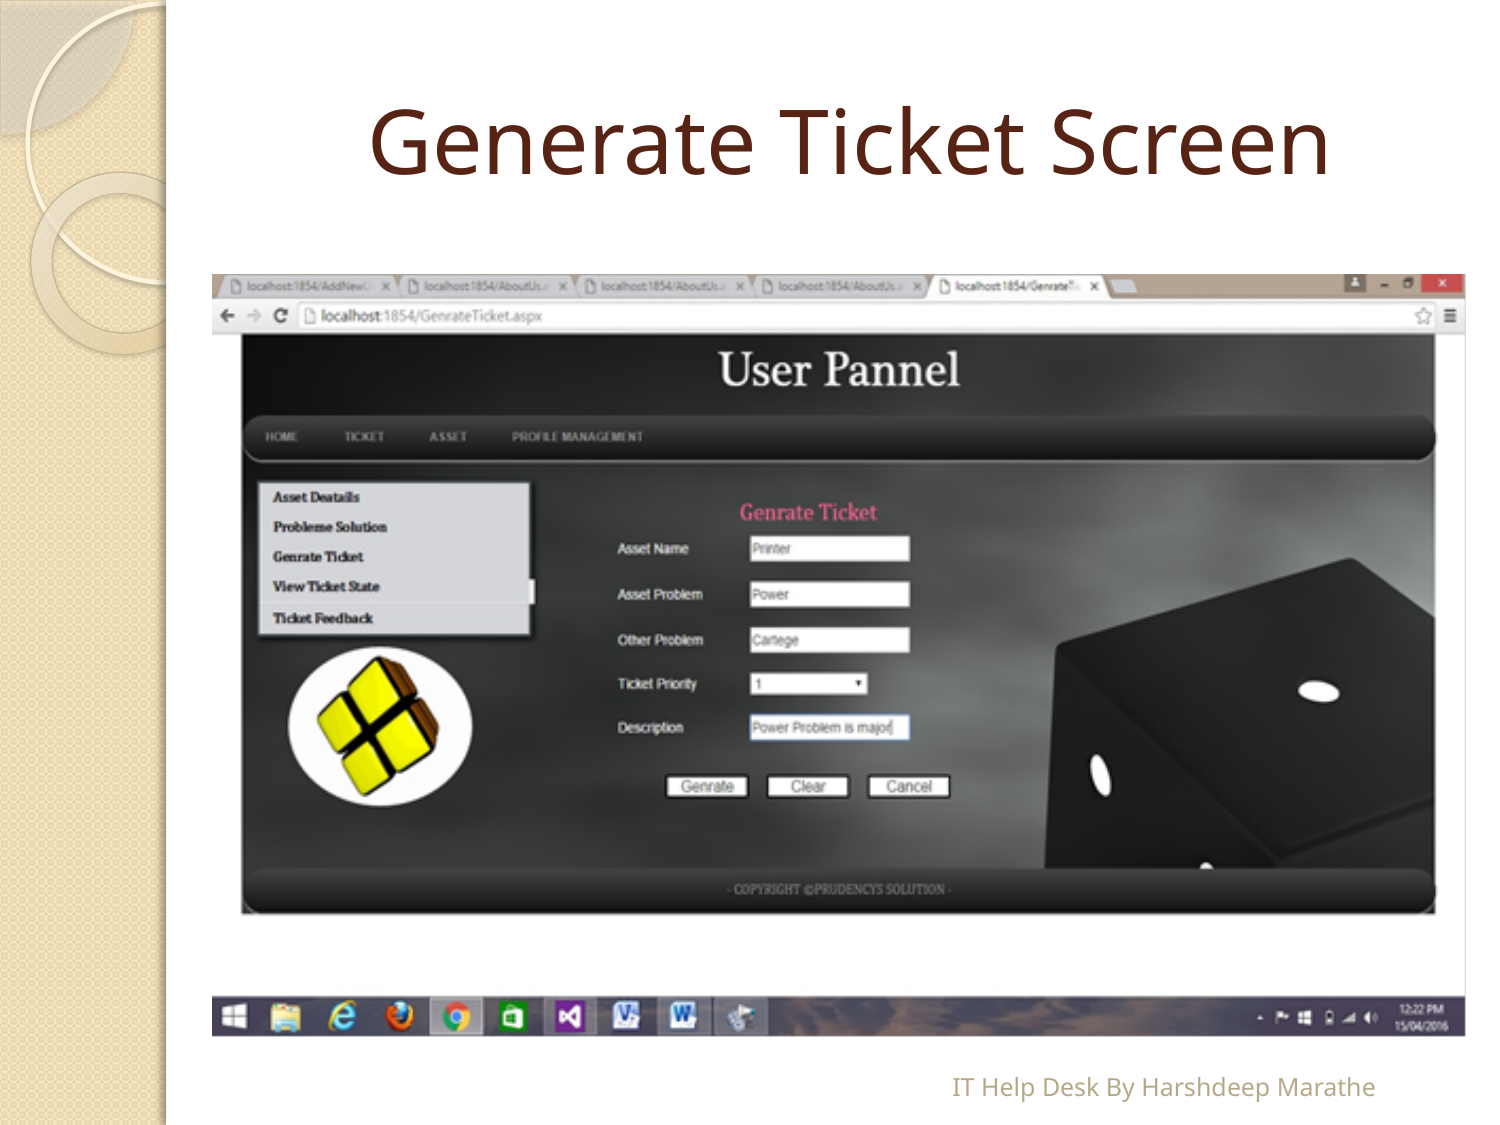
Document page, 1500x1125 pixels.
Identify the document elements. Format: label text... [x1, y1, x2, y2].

title Generate Ticket Screen [235, 45, 1466, 233]
footer IT Help Desk By Harshdeep Marathe [937, 1051, 1413, 1113]
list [212, 274, 1468, 1040]
